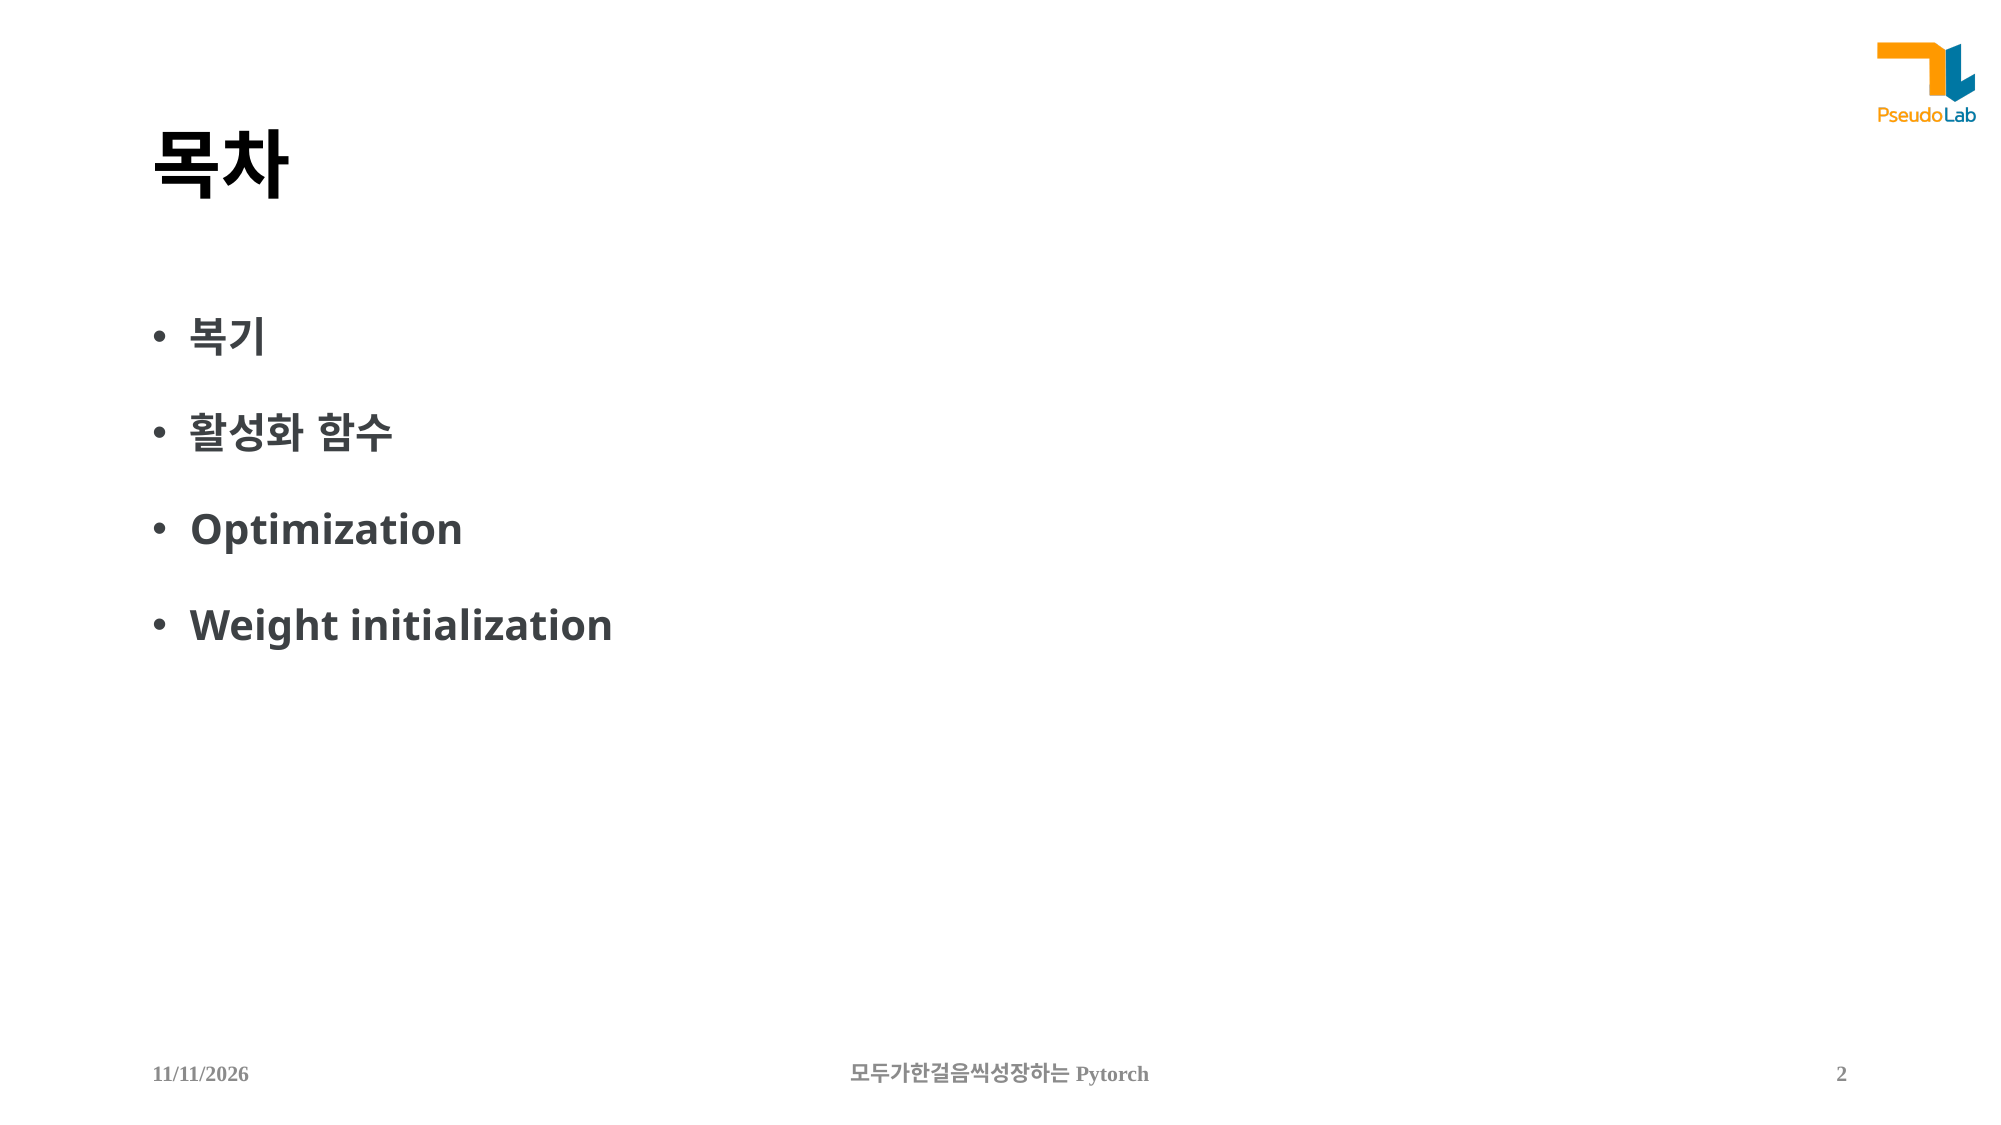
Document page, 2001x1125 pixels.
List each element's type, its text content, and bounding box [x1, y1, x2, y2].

title 목차 [137, 59, 1863, 278]
footer 모두가한걸음씩성장하는Pytorch [662, 1042, 1338, 1103]
picture [1862, 22, 1988, 147]
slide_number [137, 1042, 588, 1103]
slide_number 2 [1412, 1042, 1863, 1103]
list 복기 활성화 함수 Optimization Weight initialization [137, 278, 1863, 992]
